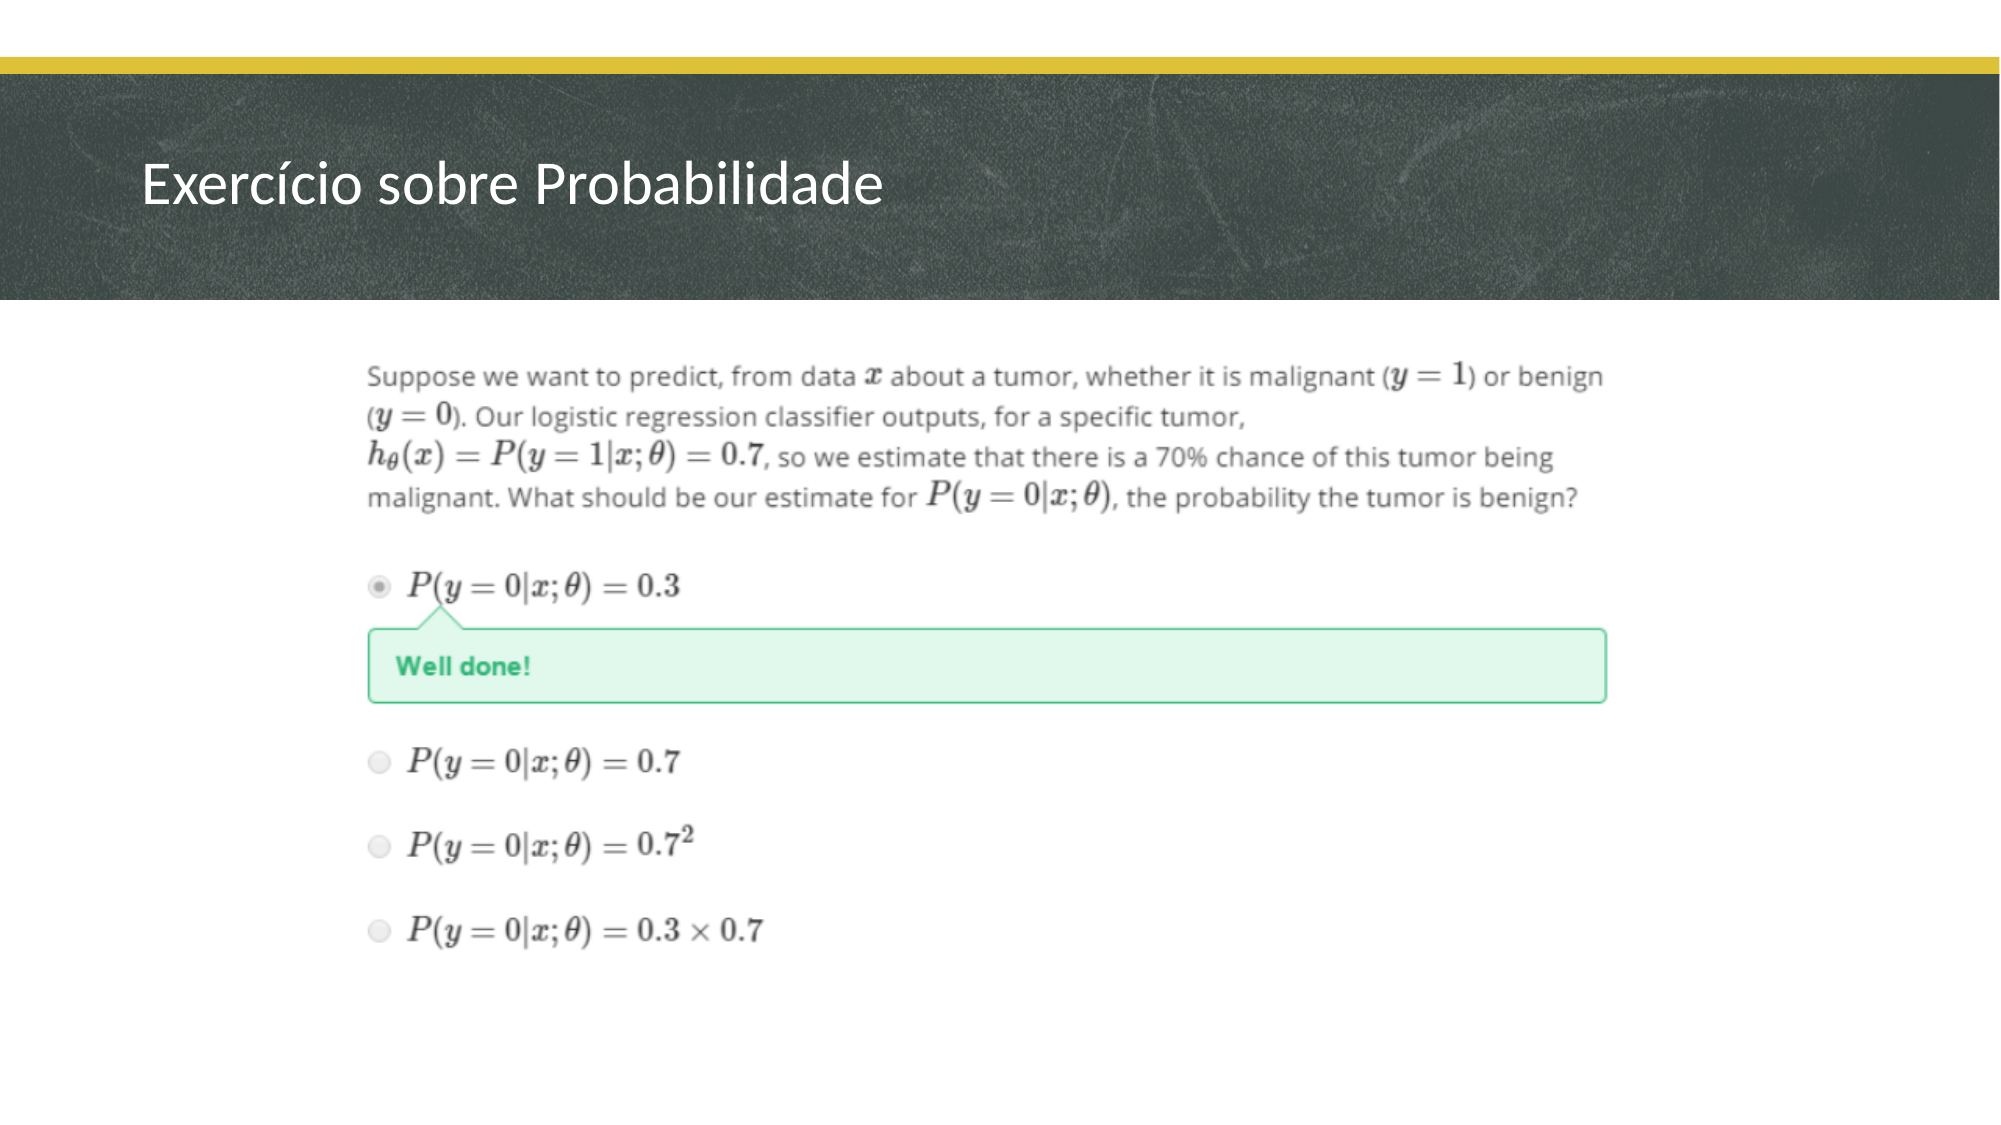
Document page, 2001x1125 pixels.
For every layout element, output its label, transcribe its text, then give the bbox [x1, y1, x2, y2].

picture [343, 344, 1628, 979]
title Exercício sobre Probabilidade [126, 71, 1707, 296]
picture [0, 74, 2000, 300]
